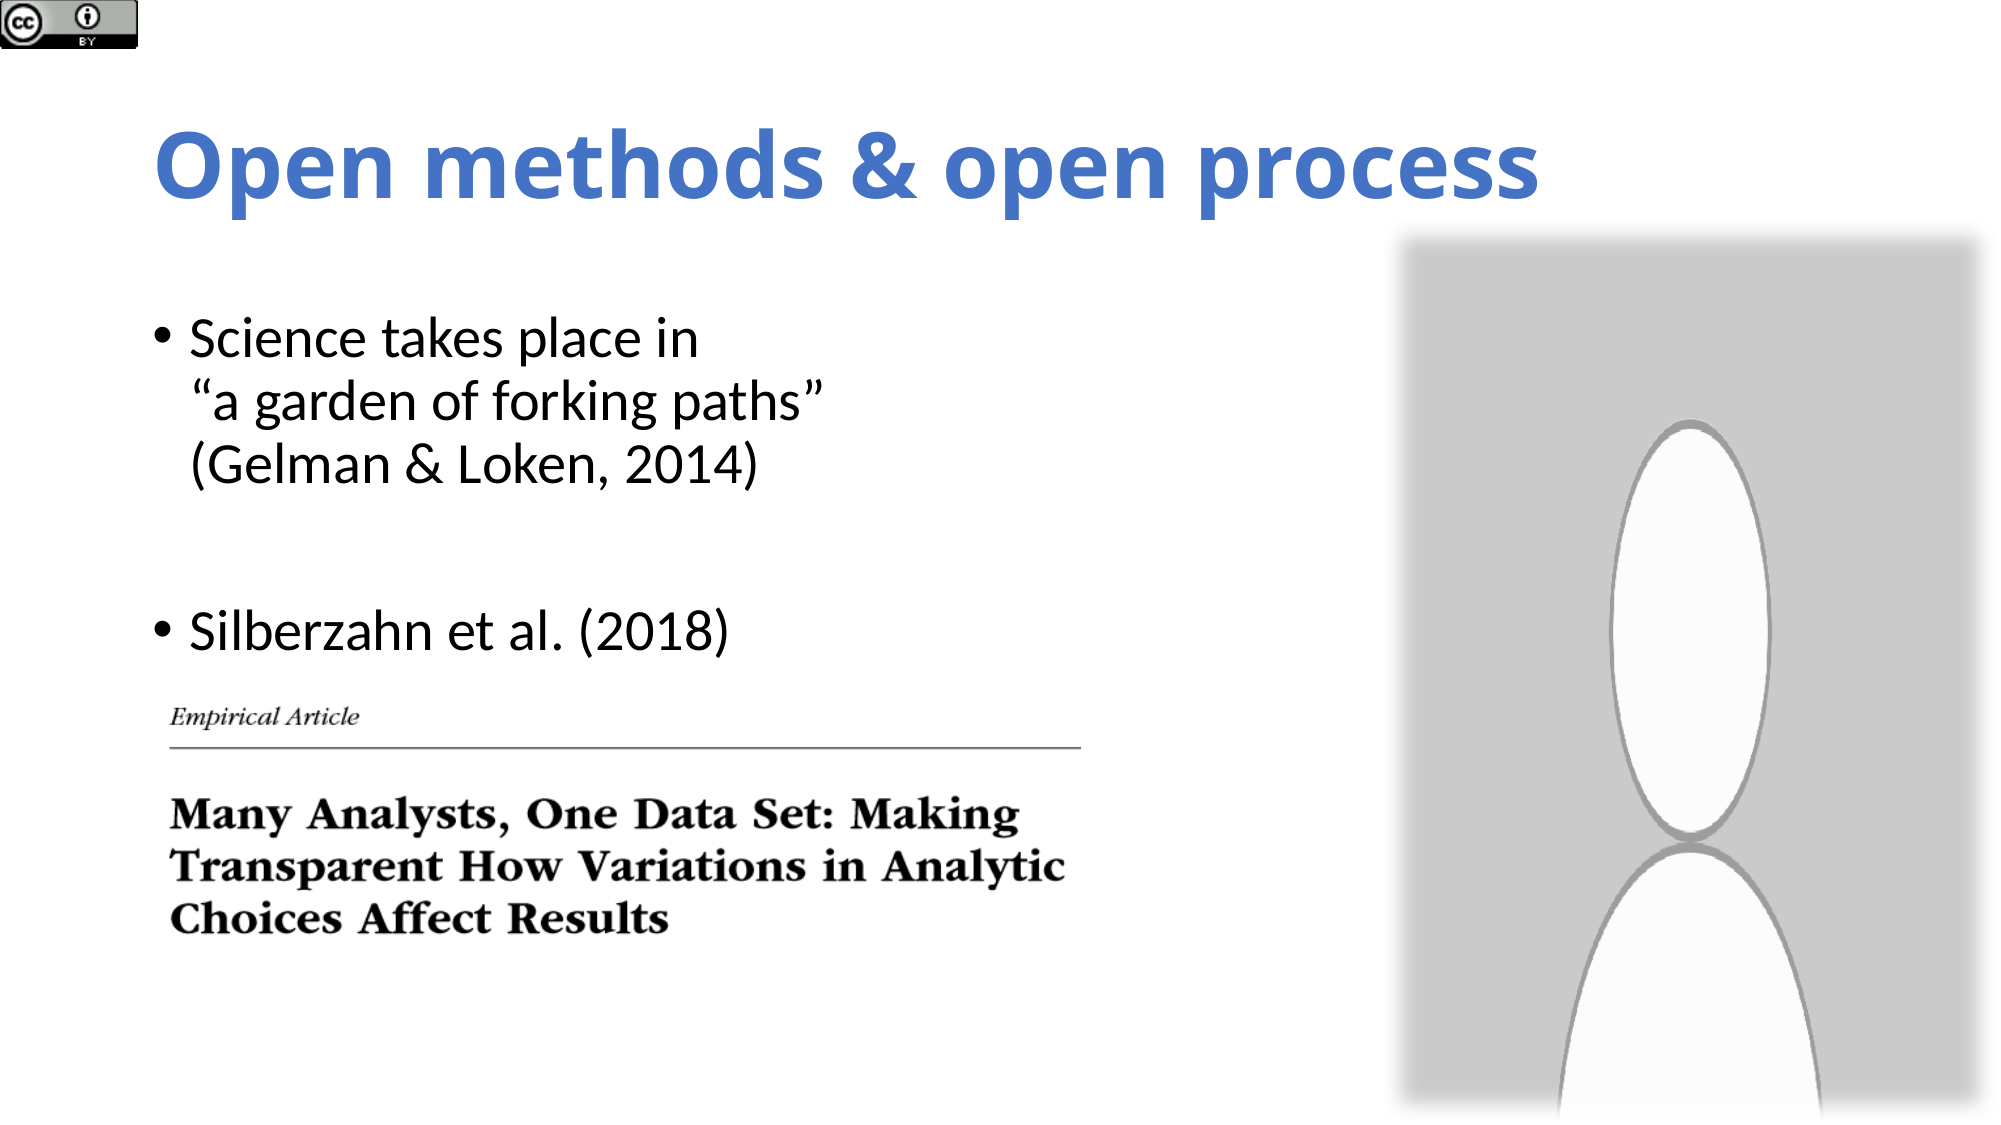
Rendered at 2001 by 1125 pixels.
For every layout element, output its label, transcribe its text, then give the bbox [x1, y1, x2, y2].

picture [158, 670, 1081, 949]
picture [1381, 217, 2000, 1125]
title Open methods & open process [137, 59, 1863, 278]
list Science takes place in “a garden of forking paths” (Gelman & Loken, 2014) Silberzahn et al. (2018) [137, 299, 1130, 1014]
picture [0, 0, 138, 49]
